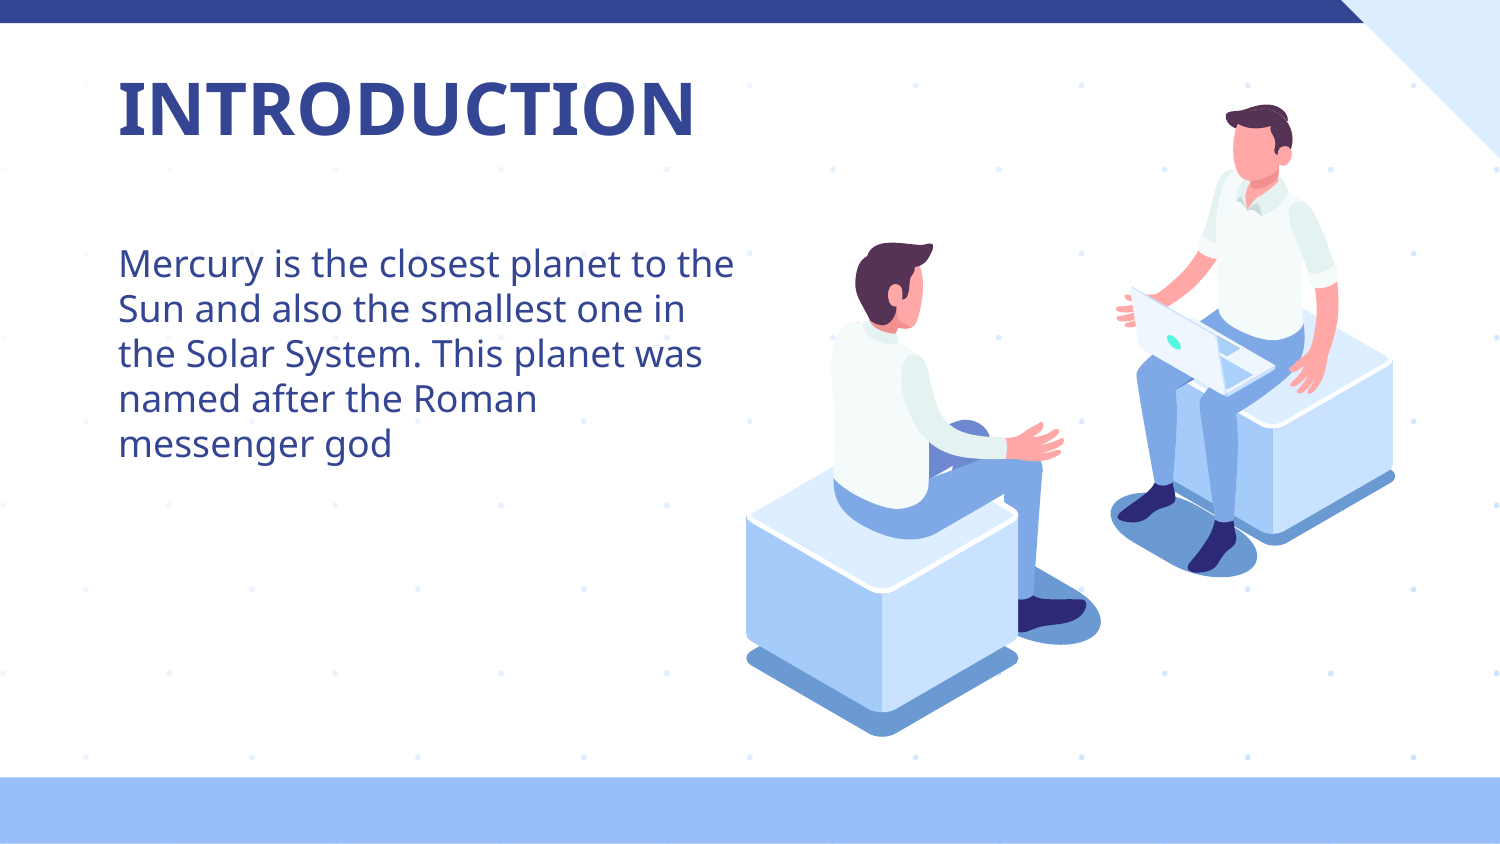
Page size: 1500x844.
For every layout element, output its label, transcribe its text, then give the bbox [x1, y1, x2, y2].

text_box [1102, 104, 1398, 578]
title INTRODUCTION [103, 63, 1397, 151]
list Mercury is the closest planet to the Sun and also the smallest one in the Solar System. This planet was named after the Roman messenger god [103, 224, 756, 469]
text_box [743, 242, 1110, 738]
